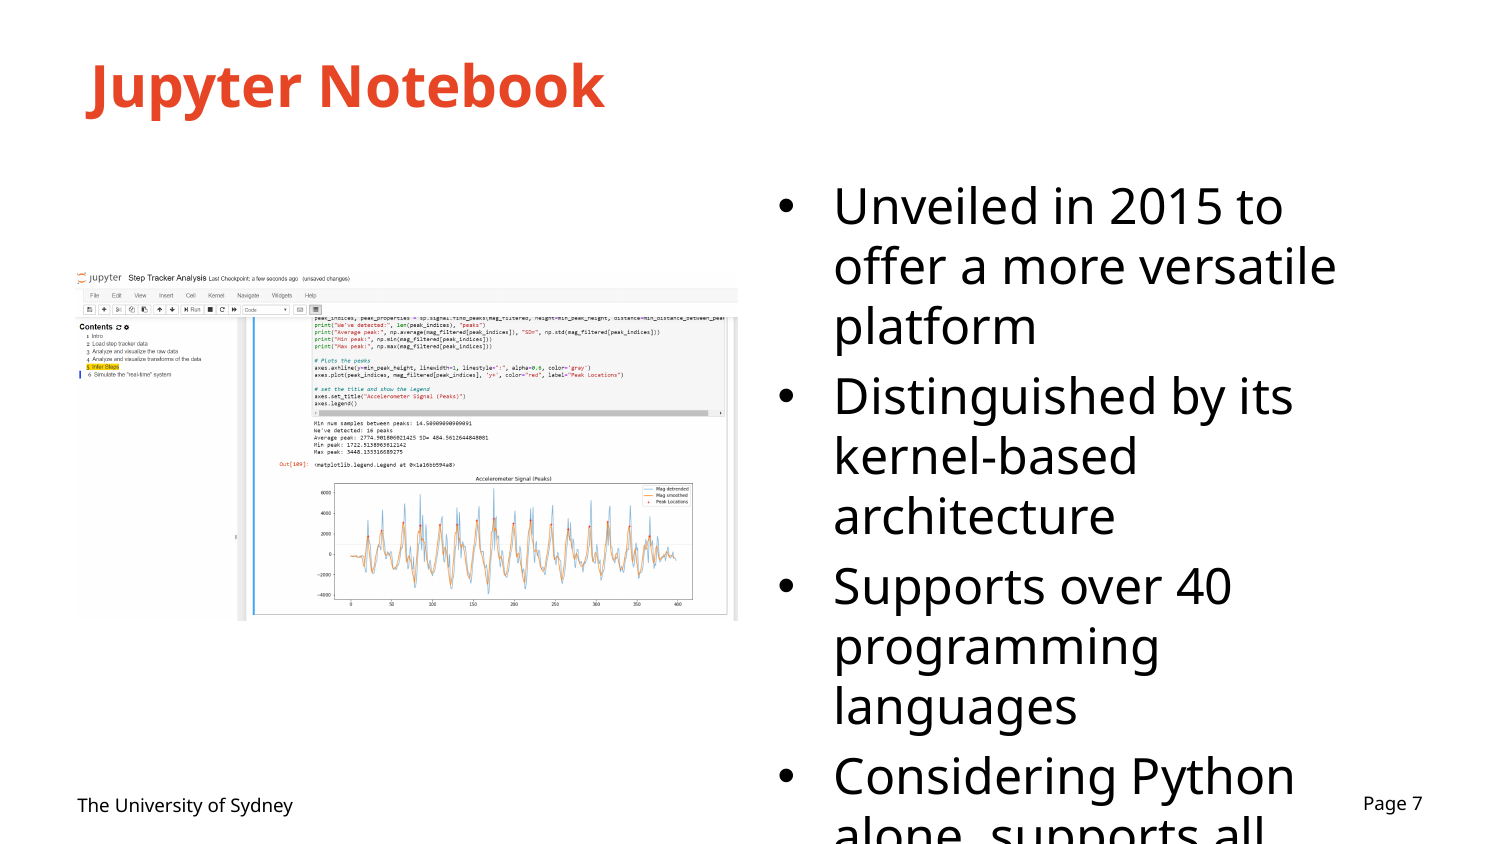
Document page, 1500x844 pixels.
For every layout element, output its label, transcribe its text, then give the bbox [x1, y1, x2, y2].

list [74, 270, 738, 622]
title Jupyter Notebook [75, 14, 1425, 155]
list Unveiled in 2015 to offer a more versatile platform Distinguished by its kernel-based architecture Supports over 40 programming languages Considering Python alone, supports all major packages [762, 167, 1425, 725]
